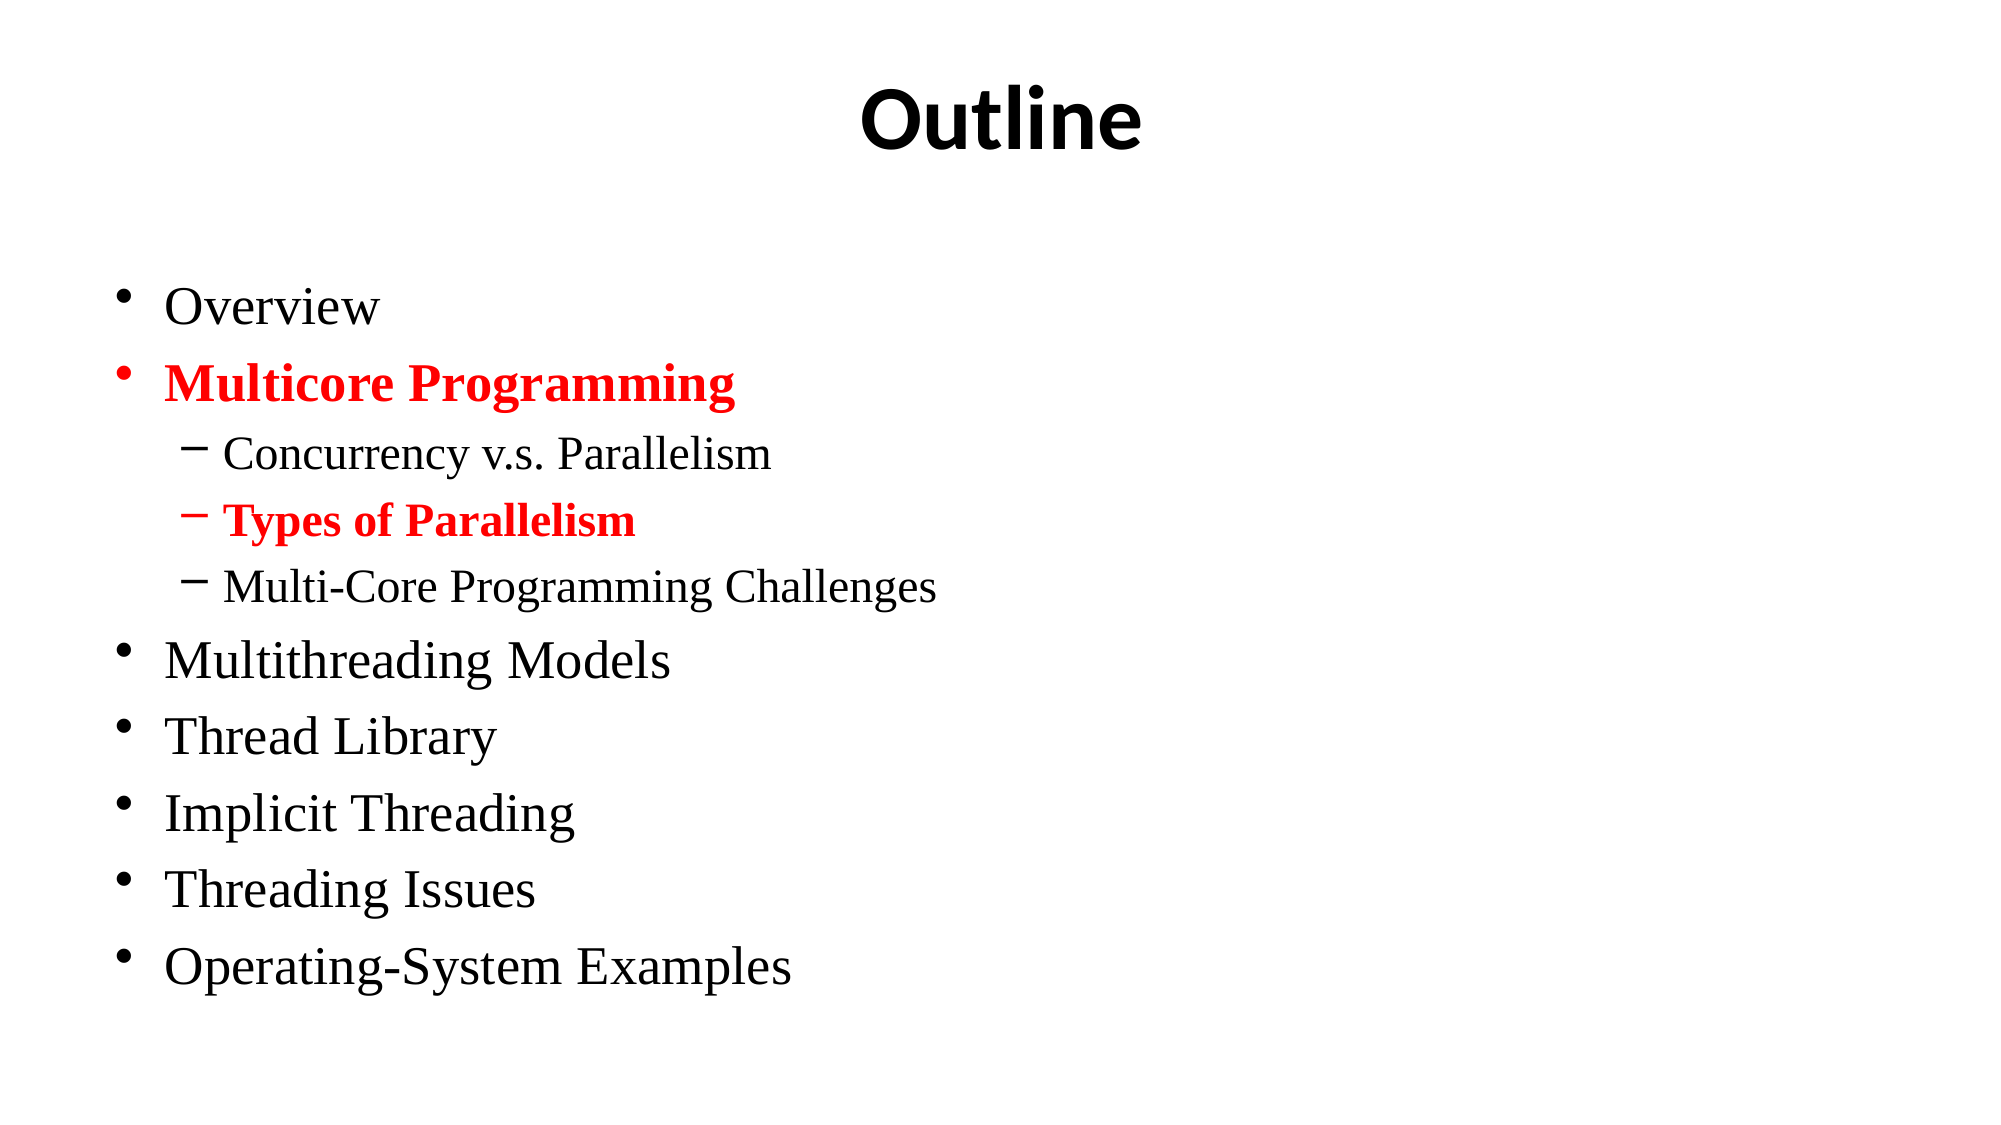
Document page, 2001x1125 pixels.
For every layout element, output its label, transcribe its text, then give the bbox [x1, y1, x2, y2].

title Outline [102, 18, 1903, 207]
list Overview Multicore Programming Concurrency v.s. Parallelism Types of Parallelism Multi-Core Programming Challenges Multithreading Models Thread Library Implicit Threading Threading Issues Operating-System Examples [99, 262, 1901, 1006]
